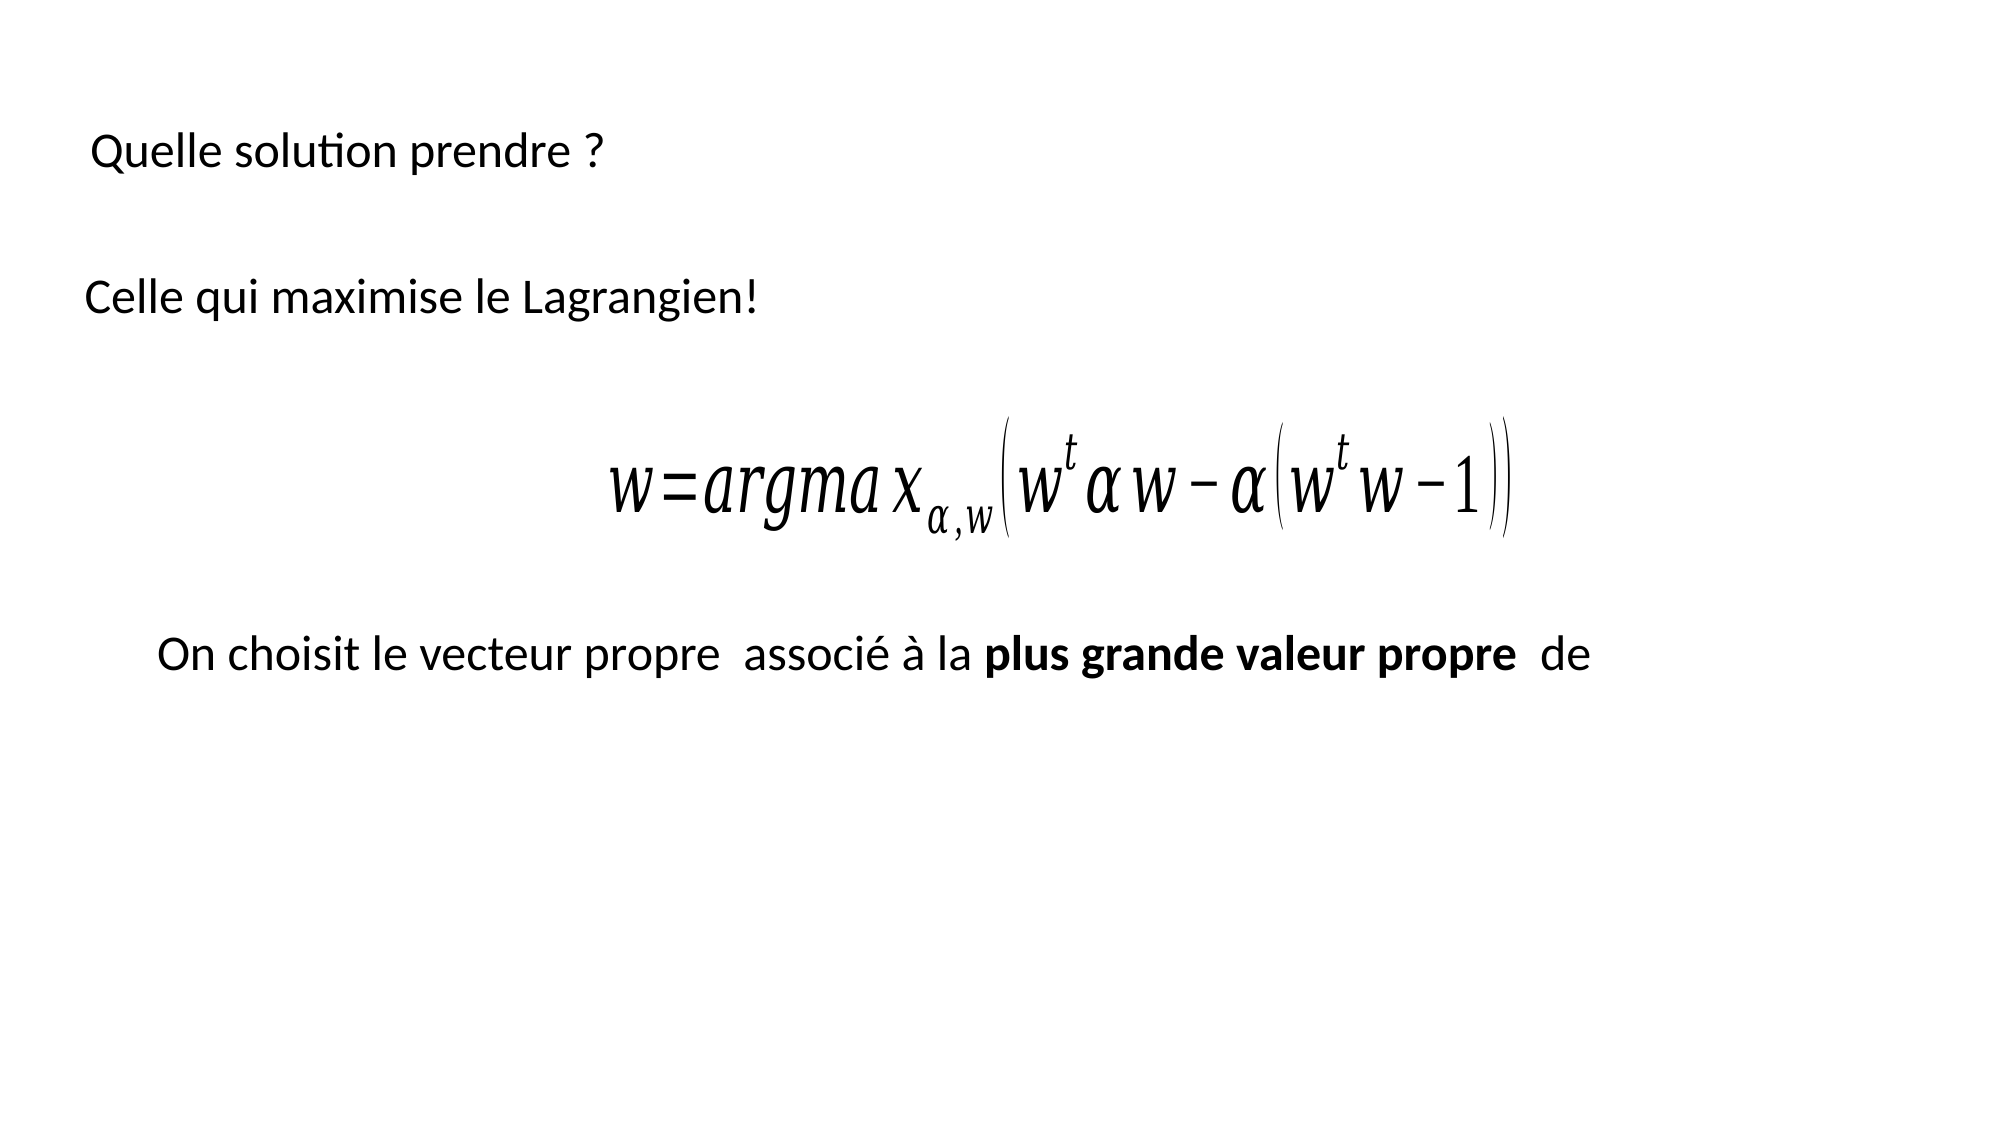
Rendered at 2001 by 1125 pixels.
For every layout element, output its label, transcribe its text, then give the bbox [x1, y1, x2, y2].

text_box Quelle solution prendre ? [75, 110, 621, 186]
text_box Celle qui maximise le Lagrangien! [69, 255, 776, 331]
